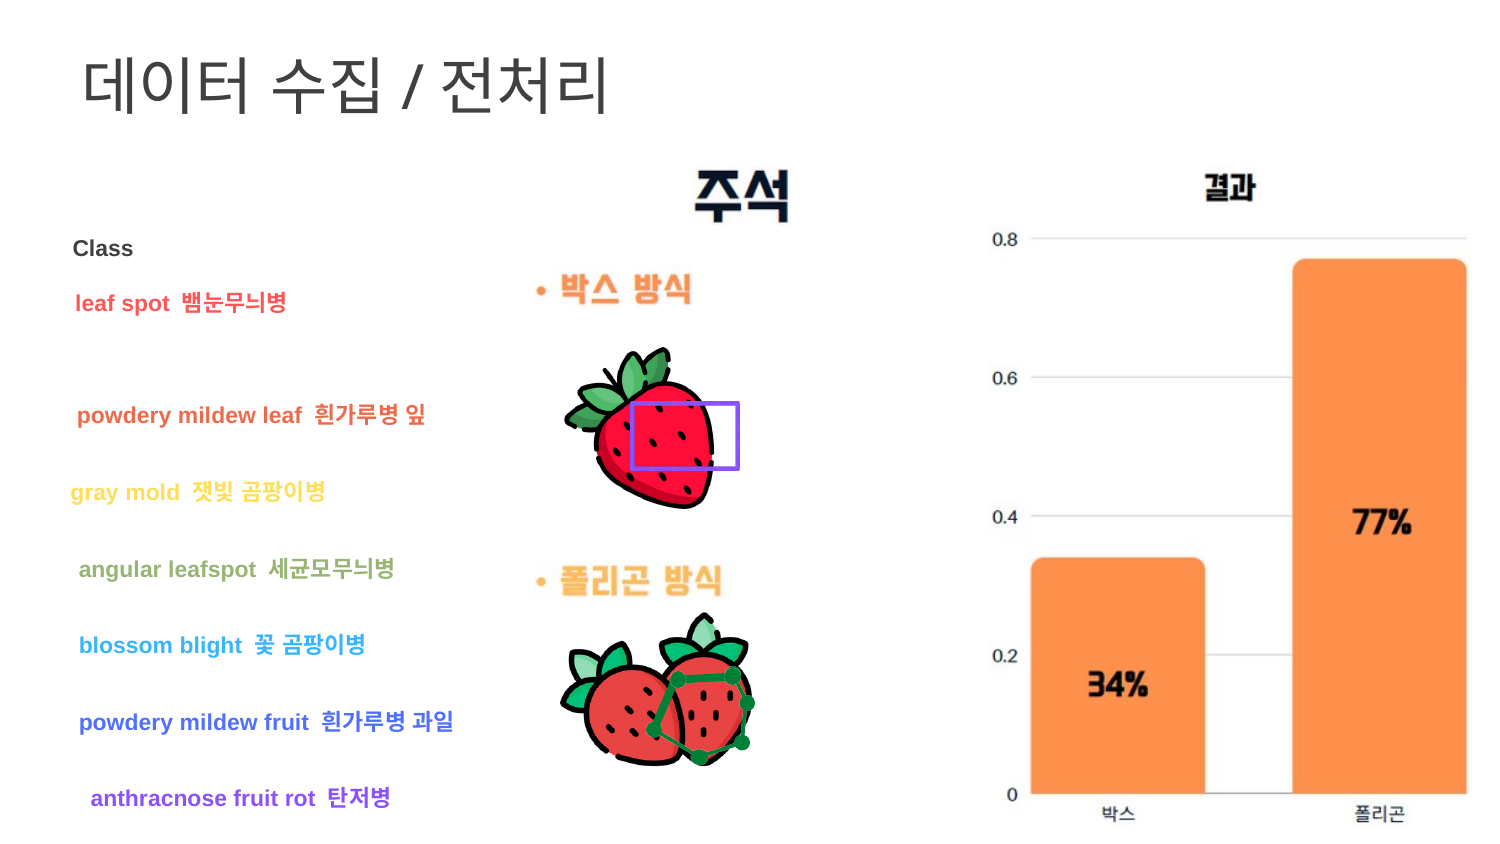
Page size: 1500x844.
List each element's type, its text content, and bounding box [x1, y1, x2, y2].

title 데이터 수집/전처리 [79, 45, 617, 188]
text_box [533, 165, 1471, 826]
text_box Class leaf spot 뱀눈무늬병 powdery mildew leaf 흰가루병 잎 gray mold 잿빛 곰팡이병 angular leafspot 세균모무늬병 blossom blight 꽃 곰팡이병 powdery mildew fruit 흰가루병 과일 anthracnose fruit rot 탄저병 [70, 232, 461, 812]
